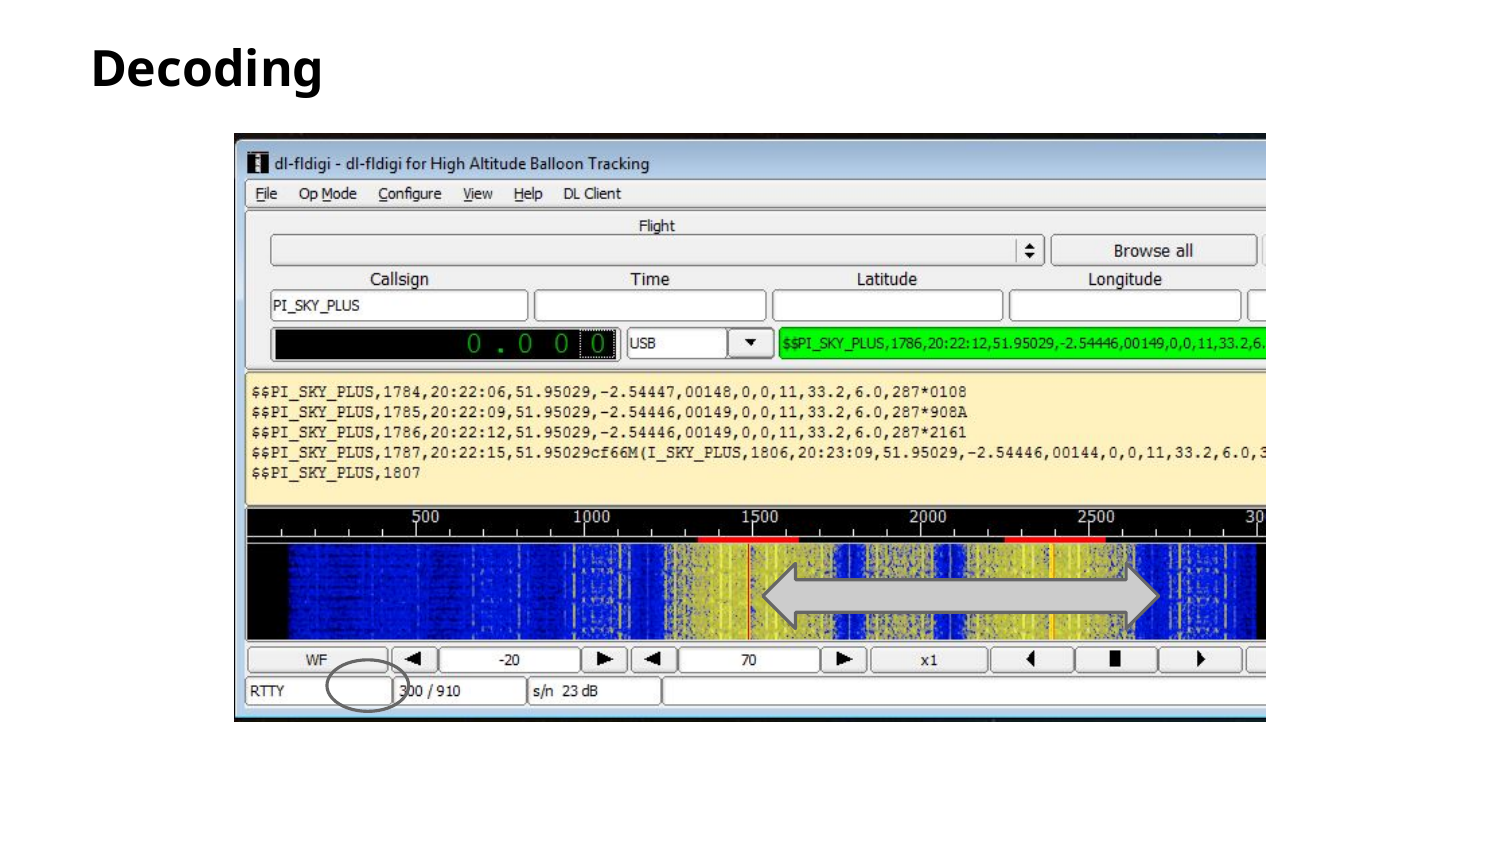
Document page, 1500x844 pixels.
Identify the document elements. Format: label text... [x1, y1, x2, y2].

title Decoding [75, 33, 1425, 112]
picture [234, 133, 1266, 722]
